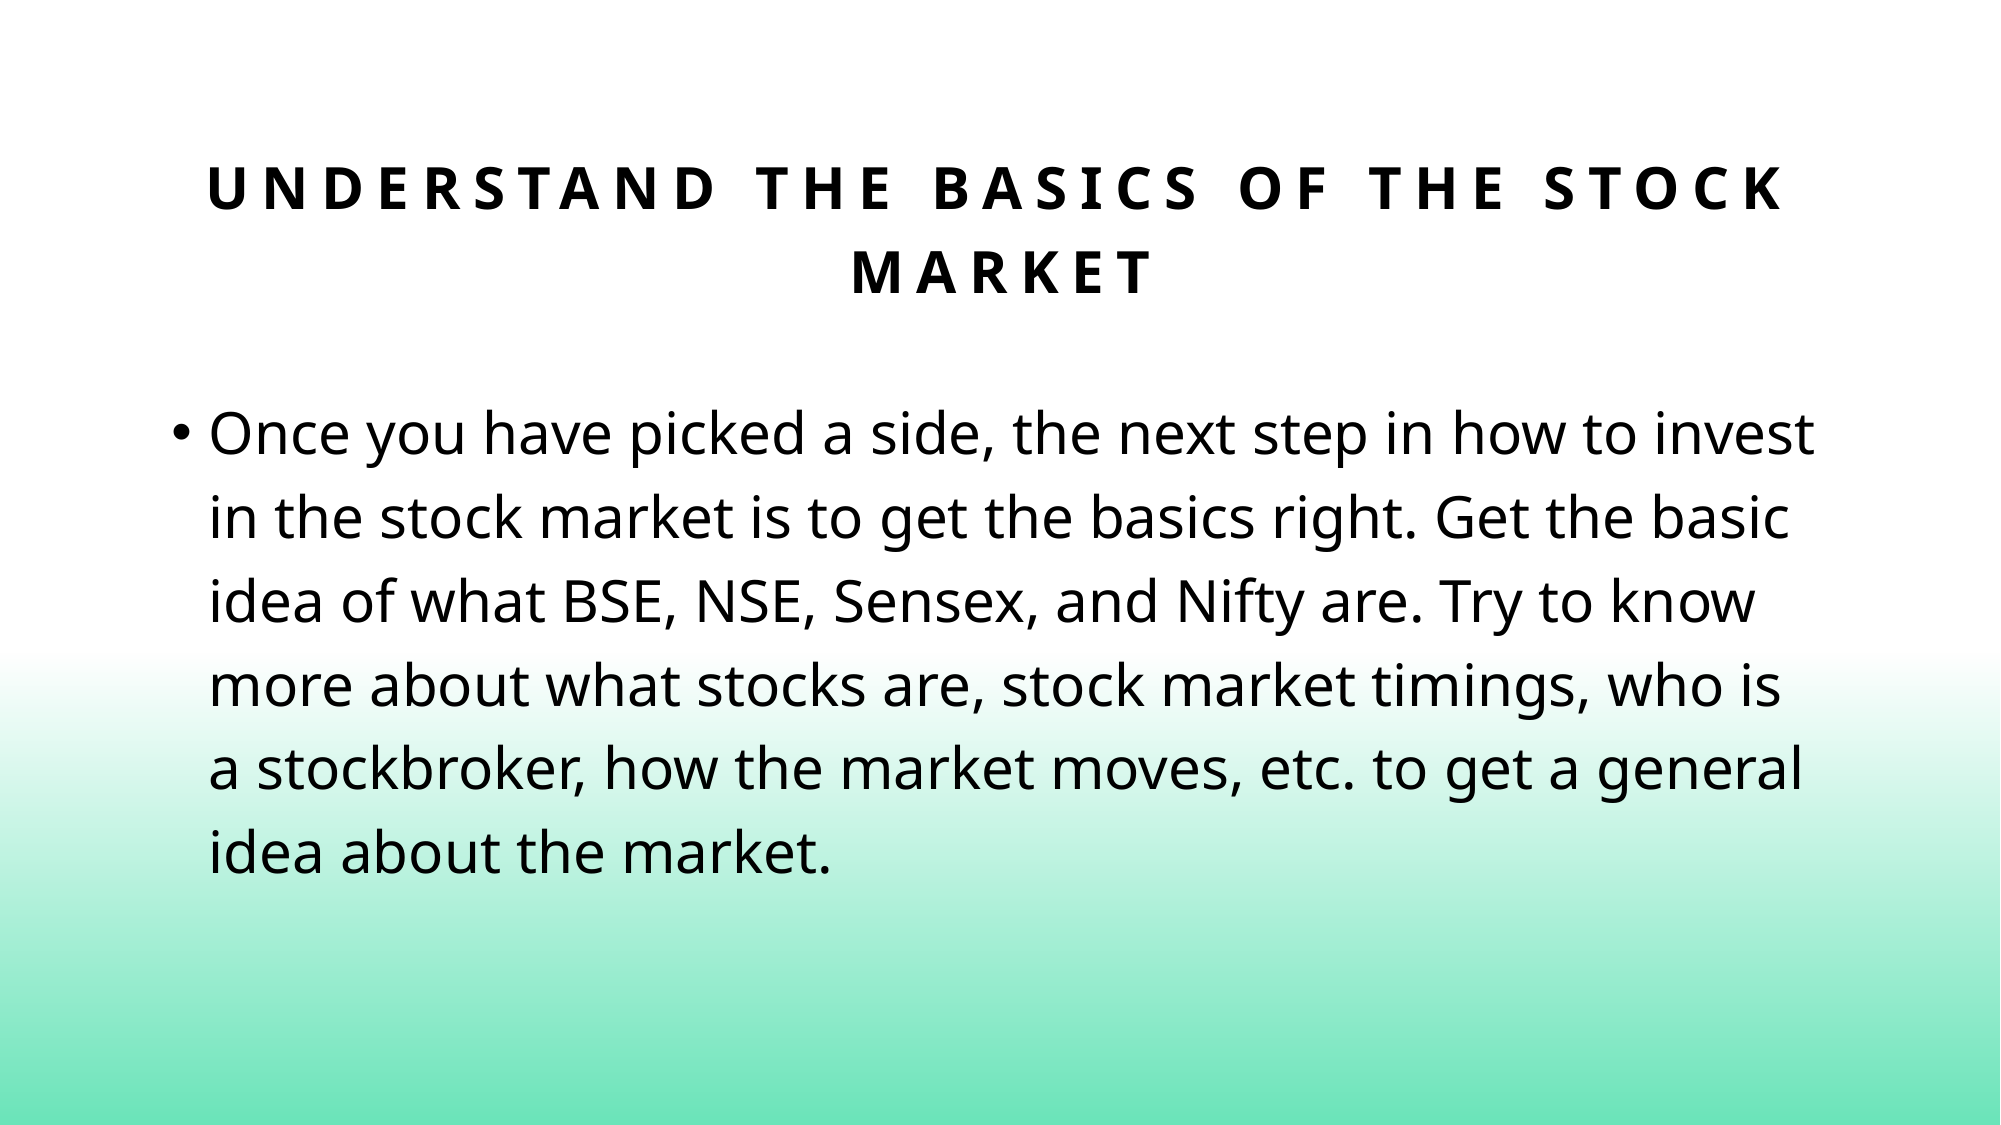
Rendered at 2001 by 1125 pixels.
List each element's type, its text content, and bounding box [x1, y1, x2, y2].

list Once you have picked a side, the next step in how to invest in the stock market is to get the basics right. Get the basic idea of what BSE, NSE, Sensex, and Nifty are. Try to know more about what stocks are, stock market timings, who is a stockbroker, how the market moves, etc. to get a general idea about the market. [156, 375, 1844, 1014]
title UNDERSTAND THE BASICS OF THE STOCK MARKET [156, 124, 1844, 313]
